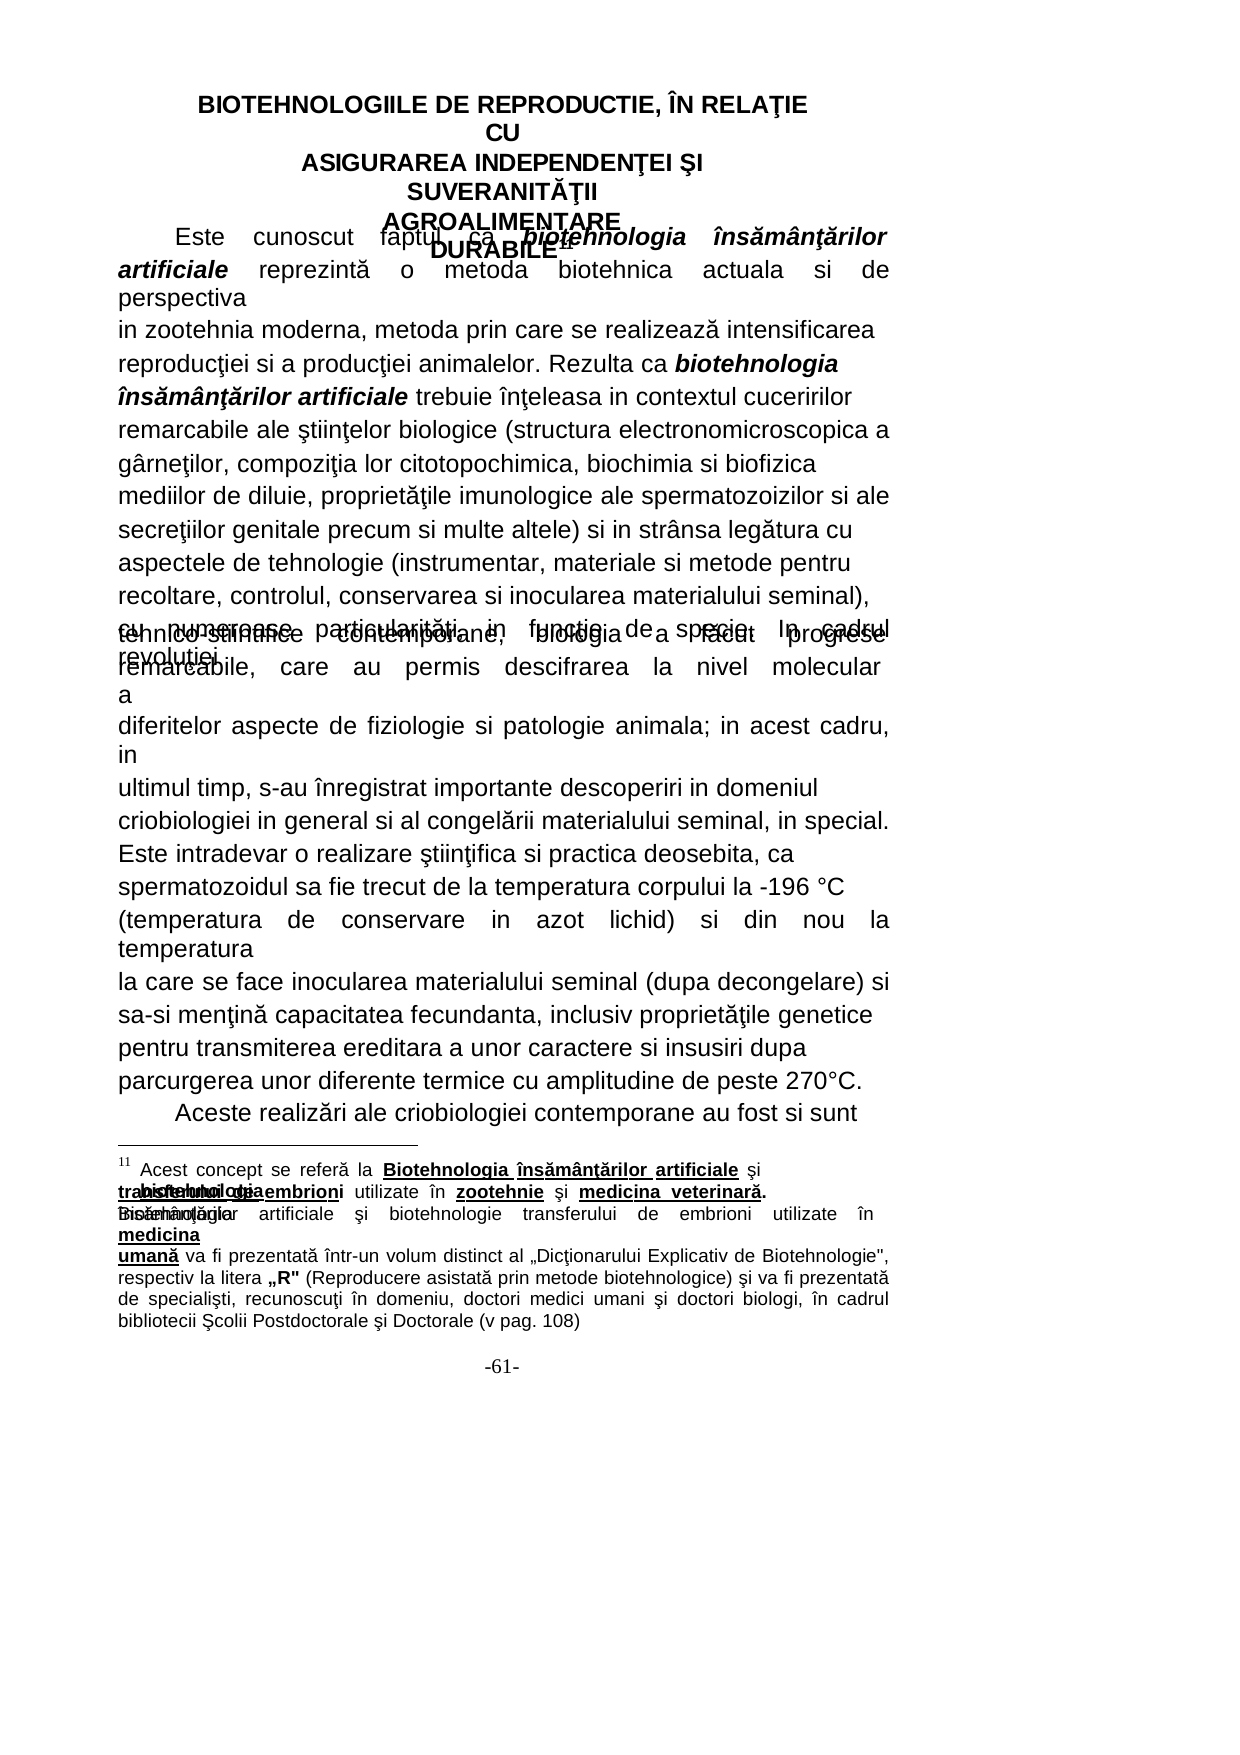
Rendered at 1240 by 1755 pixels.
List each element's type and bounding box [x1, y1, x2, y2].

text_box [466, 223, 501, 253]
text_box [520, 223, 693, 253]
text_box [115, 256, 891, 617]
text_box [482, 1354, 525, 1380]
text_box [115, 1153, 891, 1313]
text_box [698, 619, 761, 650]
text_box [378, 223, 448, 253]
text_box [116, 1154, 134, 1172]
text_box [785, 619, 892, 650]
text_box [118, 1122, 419, 1148]
text_box [194, 90, 812, 187]
text_box [173, 223, 359, 253]
text_box [711, 223, 892, 253]
text_box [115, 619, 509, 650]
text_box [115, 652, 891, 1046]
text_box [533, 619, 674, 650]
